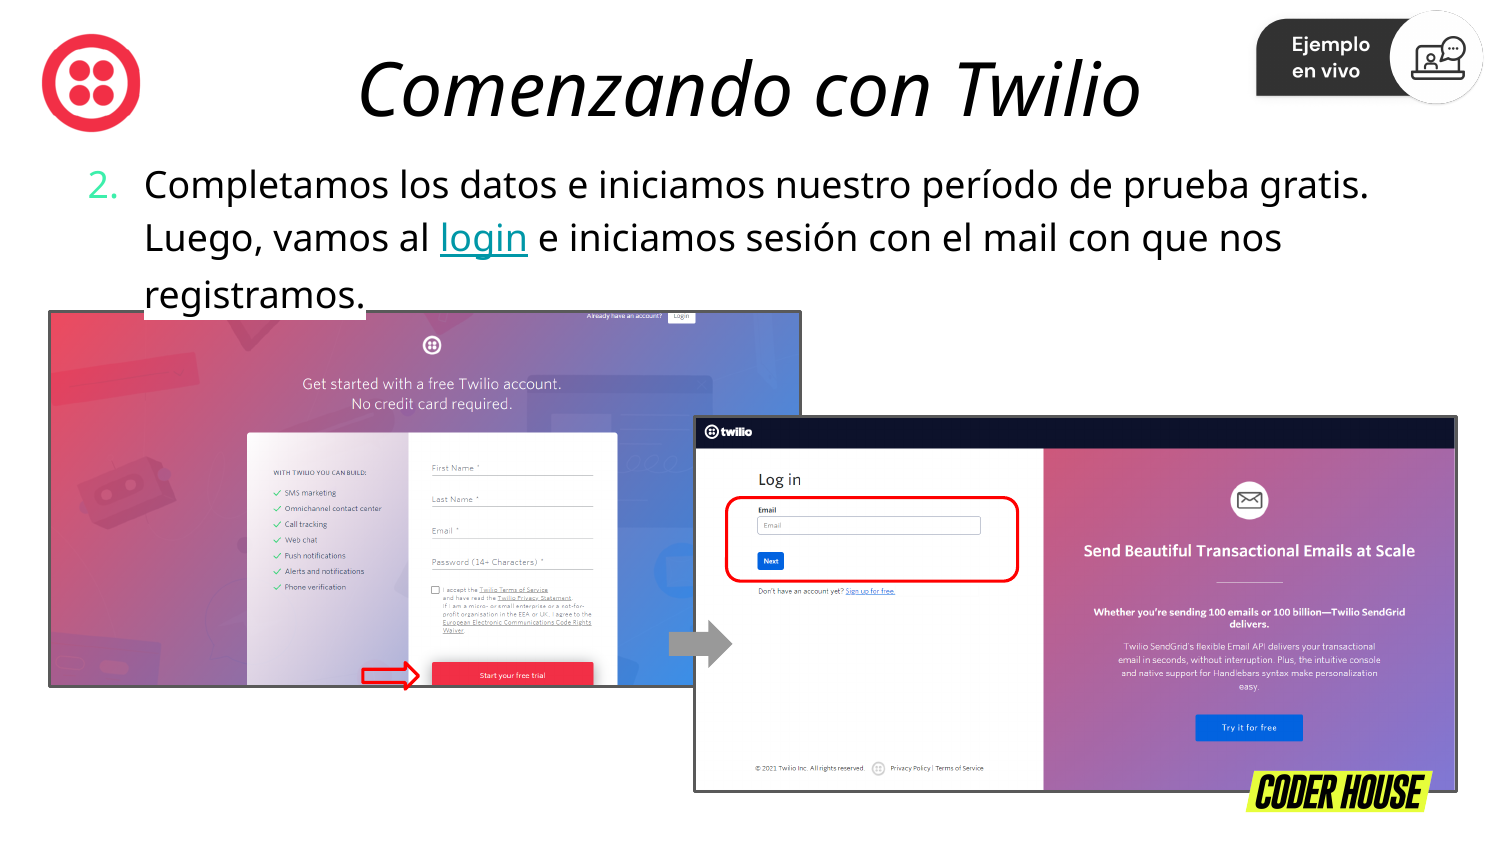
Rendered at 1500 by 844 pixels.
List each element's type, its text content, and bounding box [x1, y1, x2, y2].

text_box Completamos los datos e iniciamos nuestro período de prueba gratis. Luego, vamos al login e iniciamos sesión con el mail con que nos registramos. [54, 139, 1415, 299]
picture [1235, 4, 1500, 110]
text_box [695, 417, 1455, 791]
picture [36, 27, 149, 141]
picture [1241, 764, 1437, 819]
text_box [50, 312, 800, 690]
text_box Comenzando con Twilio [193, 26, 1307, 152]
